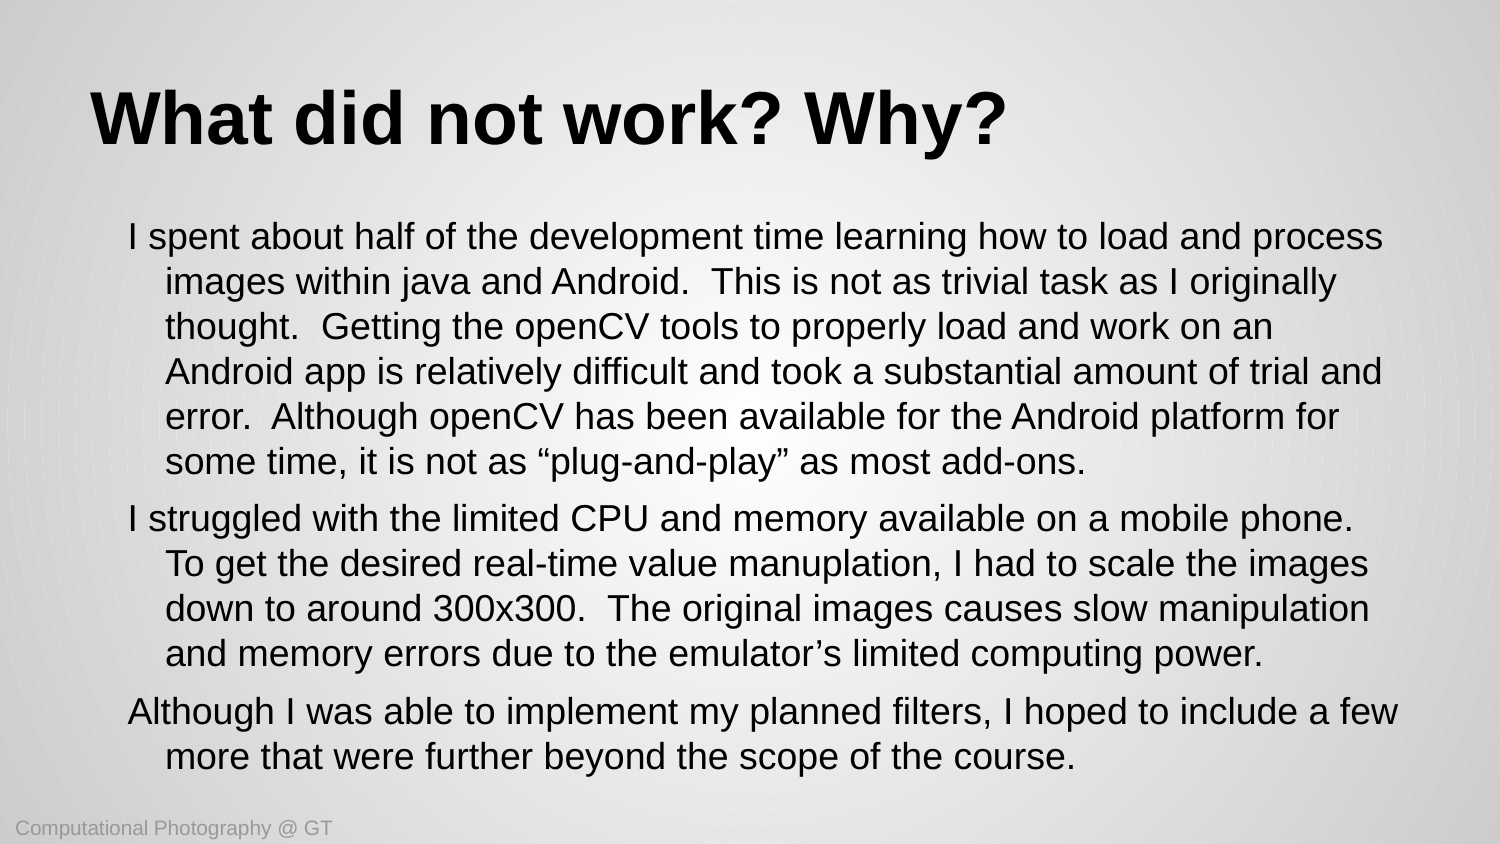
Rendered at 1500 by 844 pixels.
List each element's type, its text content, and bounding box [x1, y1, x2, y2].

list I spent about half of the development time learning how to load and process images within java and Android. This is not as trivial task as I originally thought. Getting the openCV tools to properly load and work on an Android app is relatively difficult and took a substantial amount of trial and error. Although openCV has been available for the Android platform for some time, it is not as “plug-and-play” as most add-ons. I struggled with the limited CPU and memory available on a mobile phone. To get the desired real-time value manuplation, I had to scale the images down to around 300x300. The original images causes slow manipulation and memory errors due to the emulator’s limited computing power. Although I was able to implement my planned filters, I hoped to include a few more that were further beyond the scope of the course. [75, 196, 1425, 808]
title What did not work? Why? [75, 33, 1425, 175]
text_box Computational Photography @ GT [0, 811, 422, 844]
